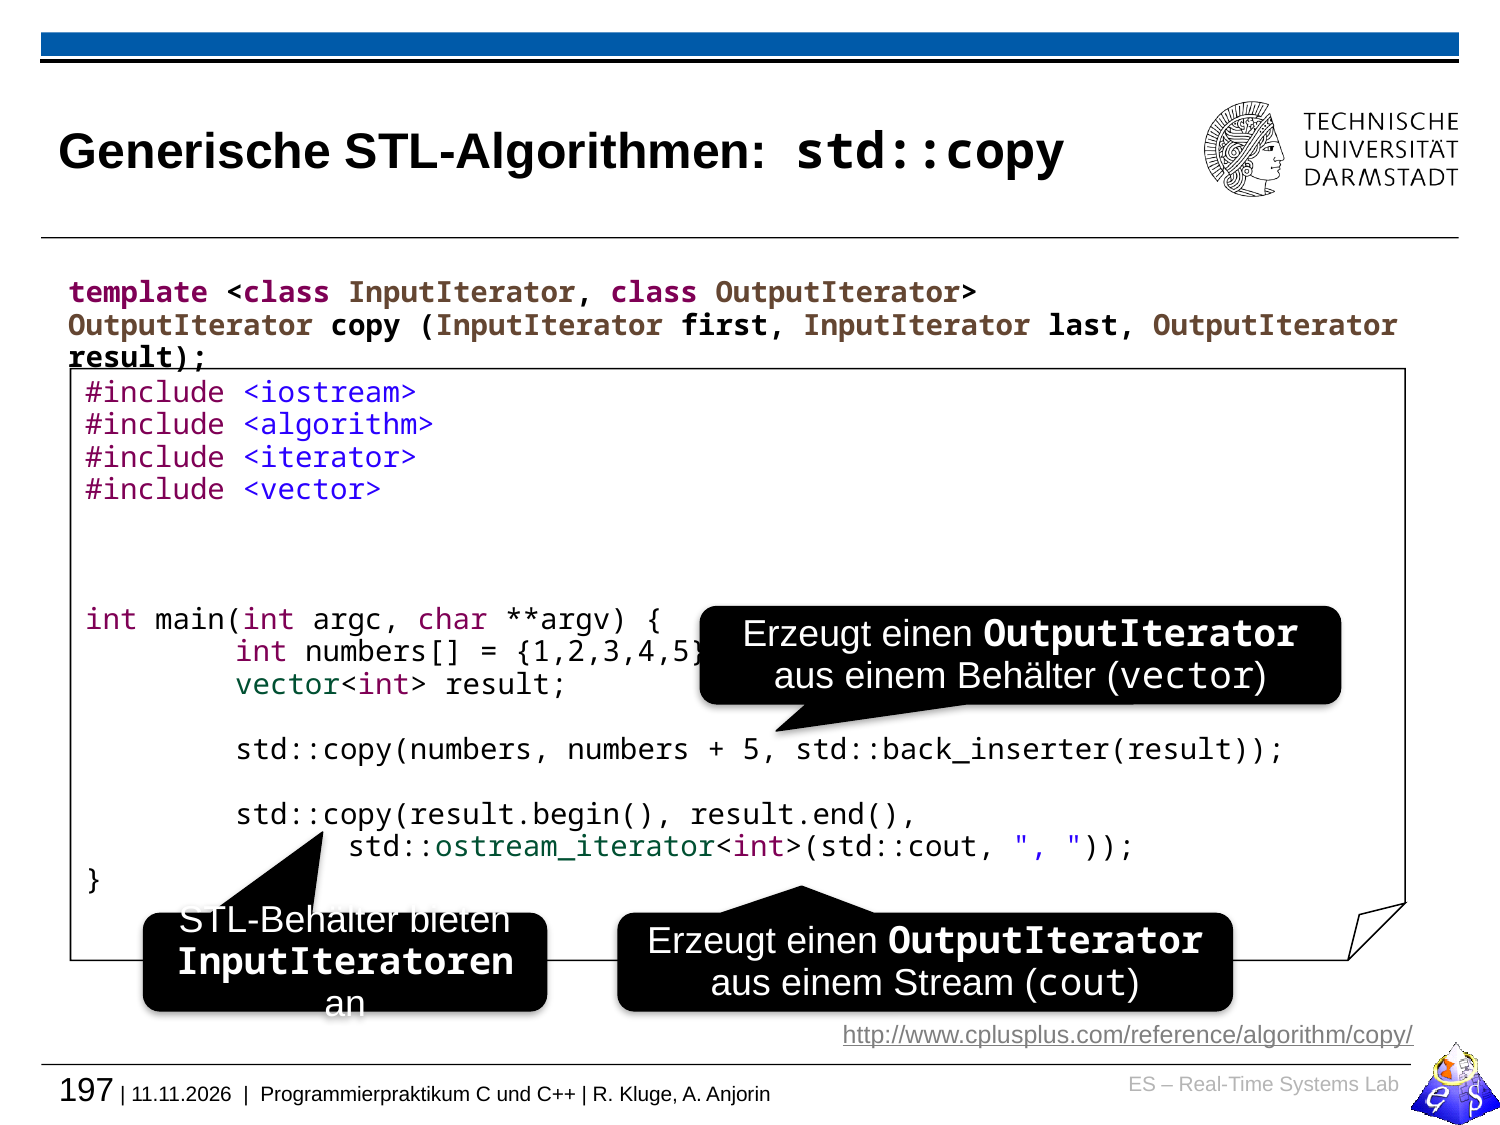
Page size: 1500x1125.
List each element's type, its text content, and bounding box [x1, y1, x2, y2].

text_box Erzeugt einen OutputIterator aus einem Stream (cout) [617, 885, 1234, 1012]
text_box http://www.cplusplus.com/reference/algorithm/copy/ [507, 1014, 1429, 1057]
picture [1187, 84, 1483, 214]
picture [1411, 1041, 1500, 1125]
text_box Erzeugt einen OutputIterator aus einem Behälter (vector) [699, 605, 1342, 732]
text_box STL-Behälter bieten InputIteratoren an [142, 831, 548, 1012]
text_box template <class InputIterator, class OutputIterator> OutputIterator copy (InputIterator first, InputIterator last, OutputIterator result); [53, 269, 1471, 382]
title Generische STL-Algorithmen: std::copy [58, 80, 1187, 218]
text_box #include <iostream> #include <algorithm> #include <iterator> #include <vector> int main(int argc, char **argv) { int numbers[] = {1,2,3,4,5}; vector<int> result; std::copy(numbers, numbers + 5, std::back_inserter(result)); std::copy(result.begin(), result.end(), std::ostream_iterator<int>(std::cout, ", ")); } [70, 368, 1406, 961]
